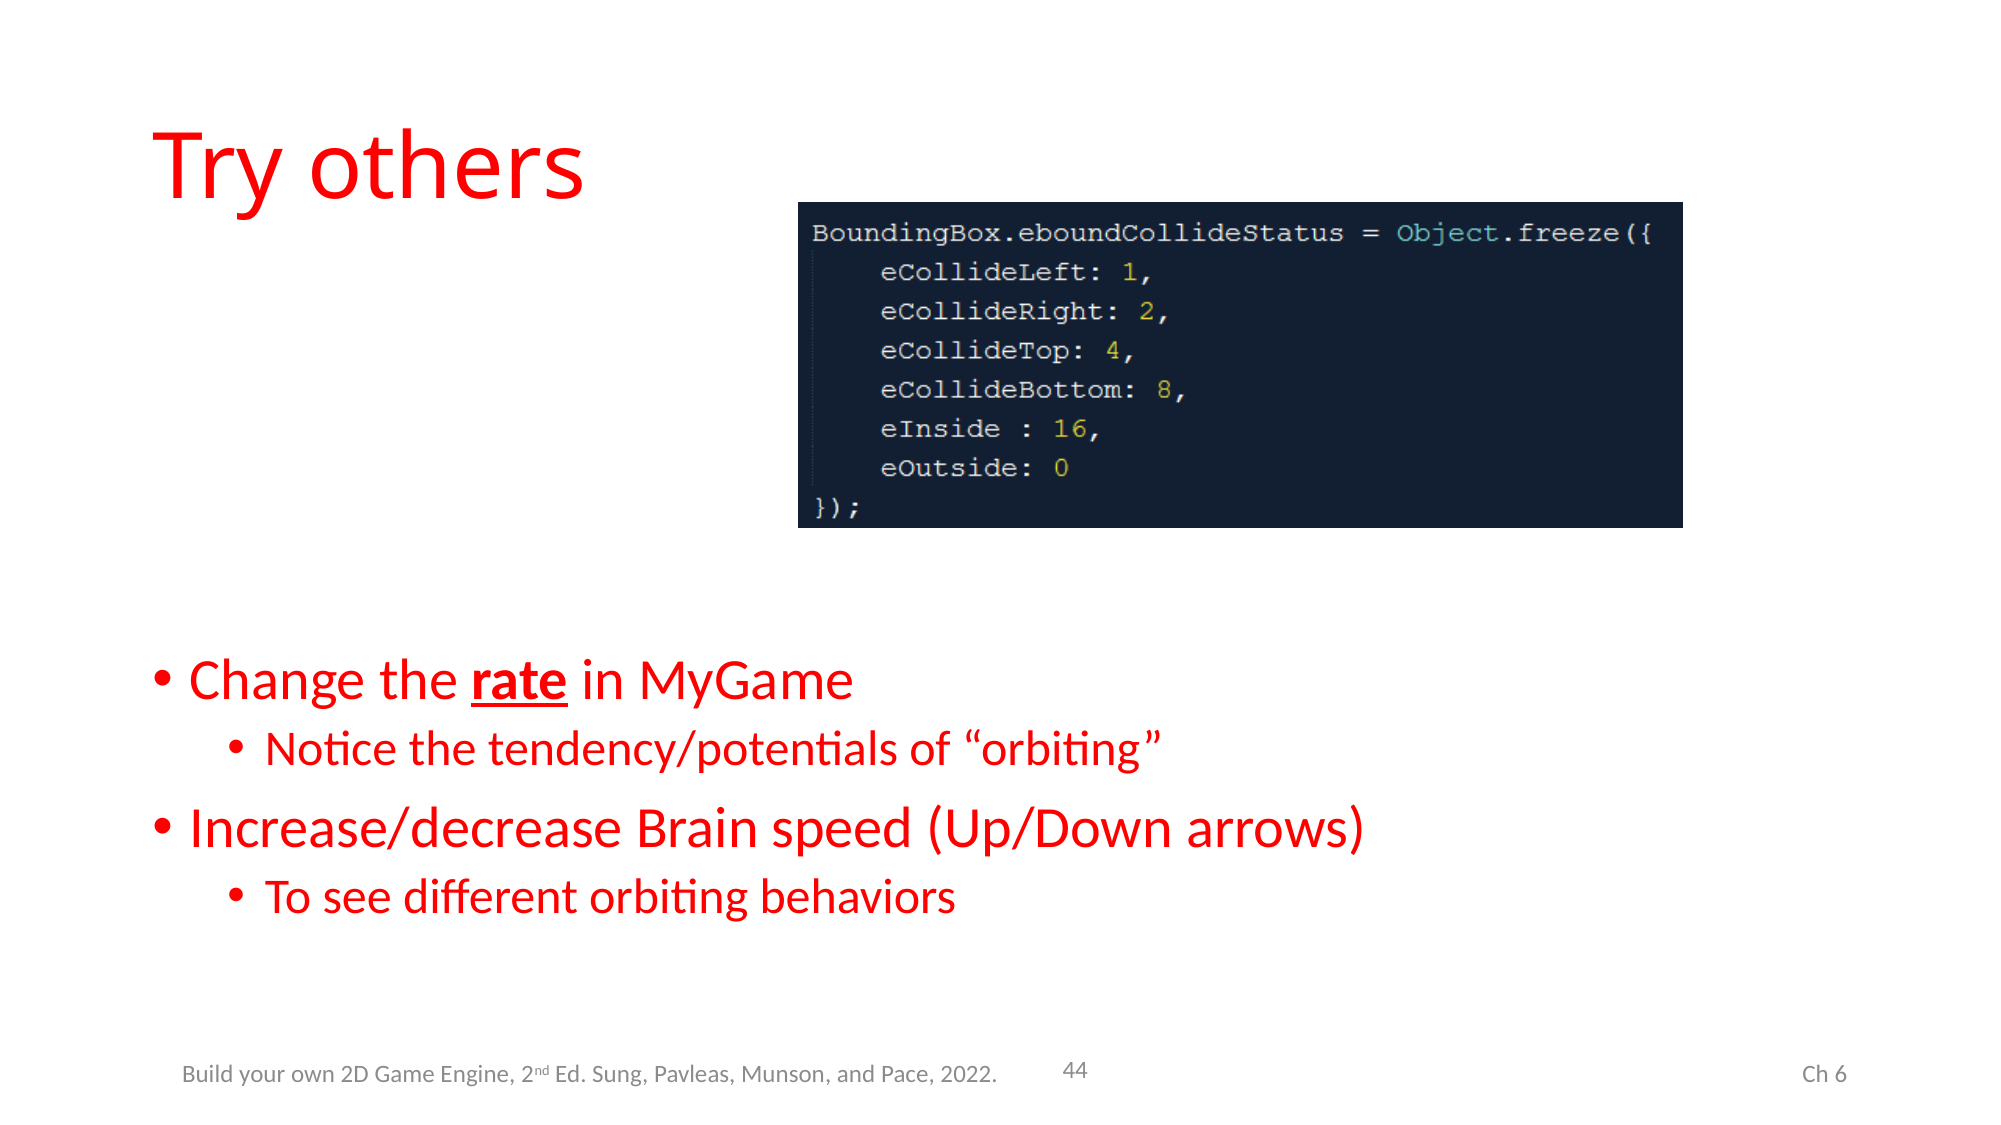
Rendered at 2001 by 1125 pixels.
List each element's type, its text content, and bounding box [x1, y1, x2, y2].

picture [798, 202, 1683, 528]
title Try others [137, 59, 1863, 278]
list Change the rate in MyGame Notice the tendency/potentials of “orbiting” Increase/decrease Brain speed (Up/Down arrows) To see different orbiting behaviors [137, 299, 1863, 1014]
